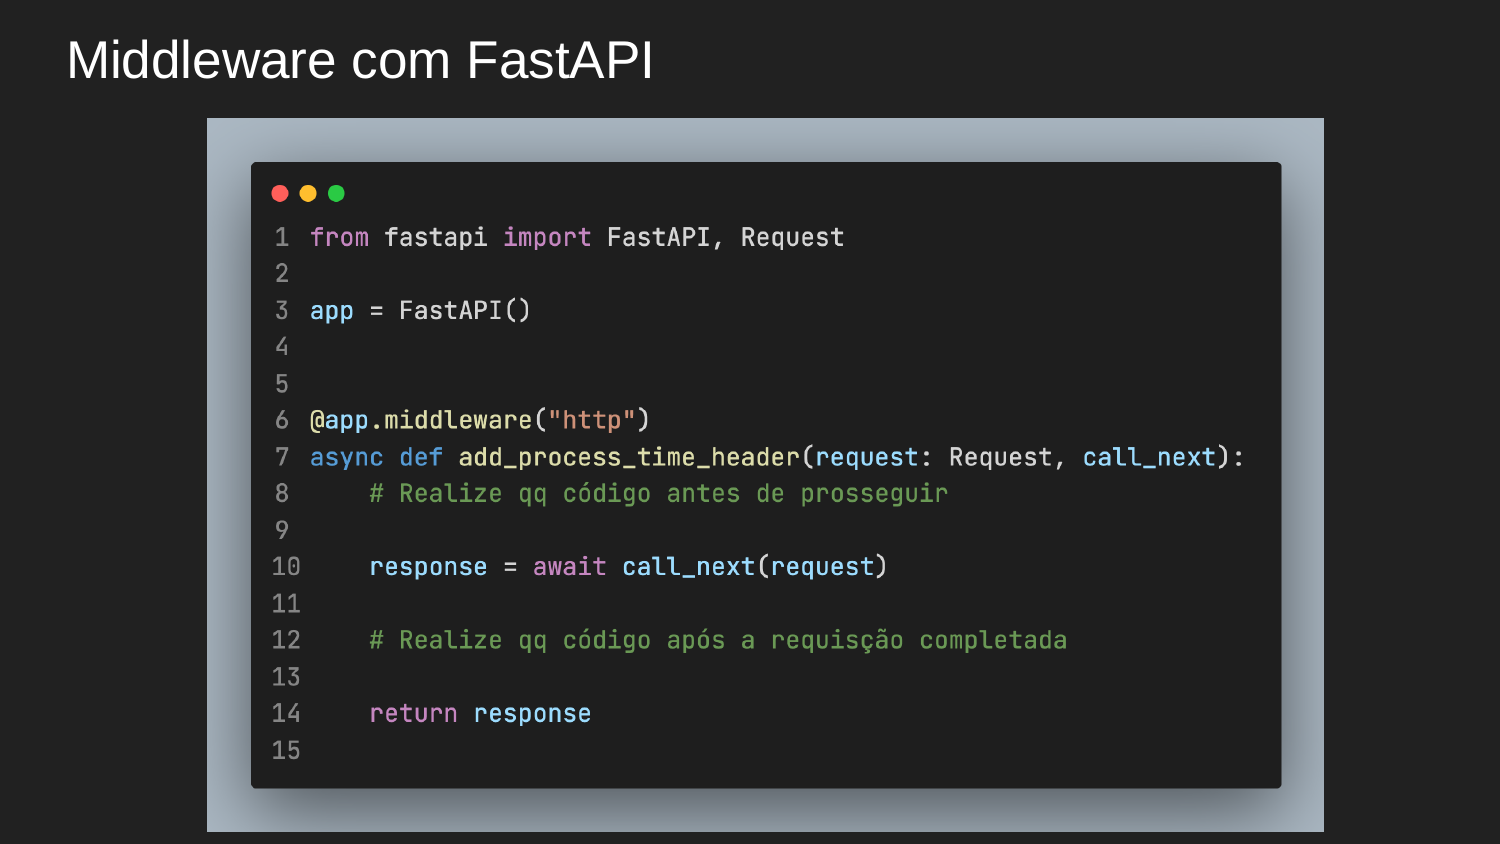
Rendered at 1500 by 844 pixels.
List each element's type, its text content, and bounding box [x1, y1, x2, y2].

title Middleware com FastAPI [51, 10, 1449, 105]
picture [207, 118, 1324, 832]
